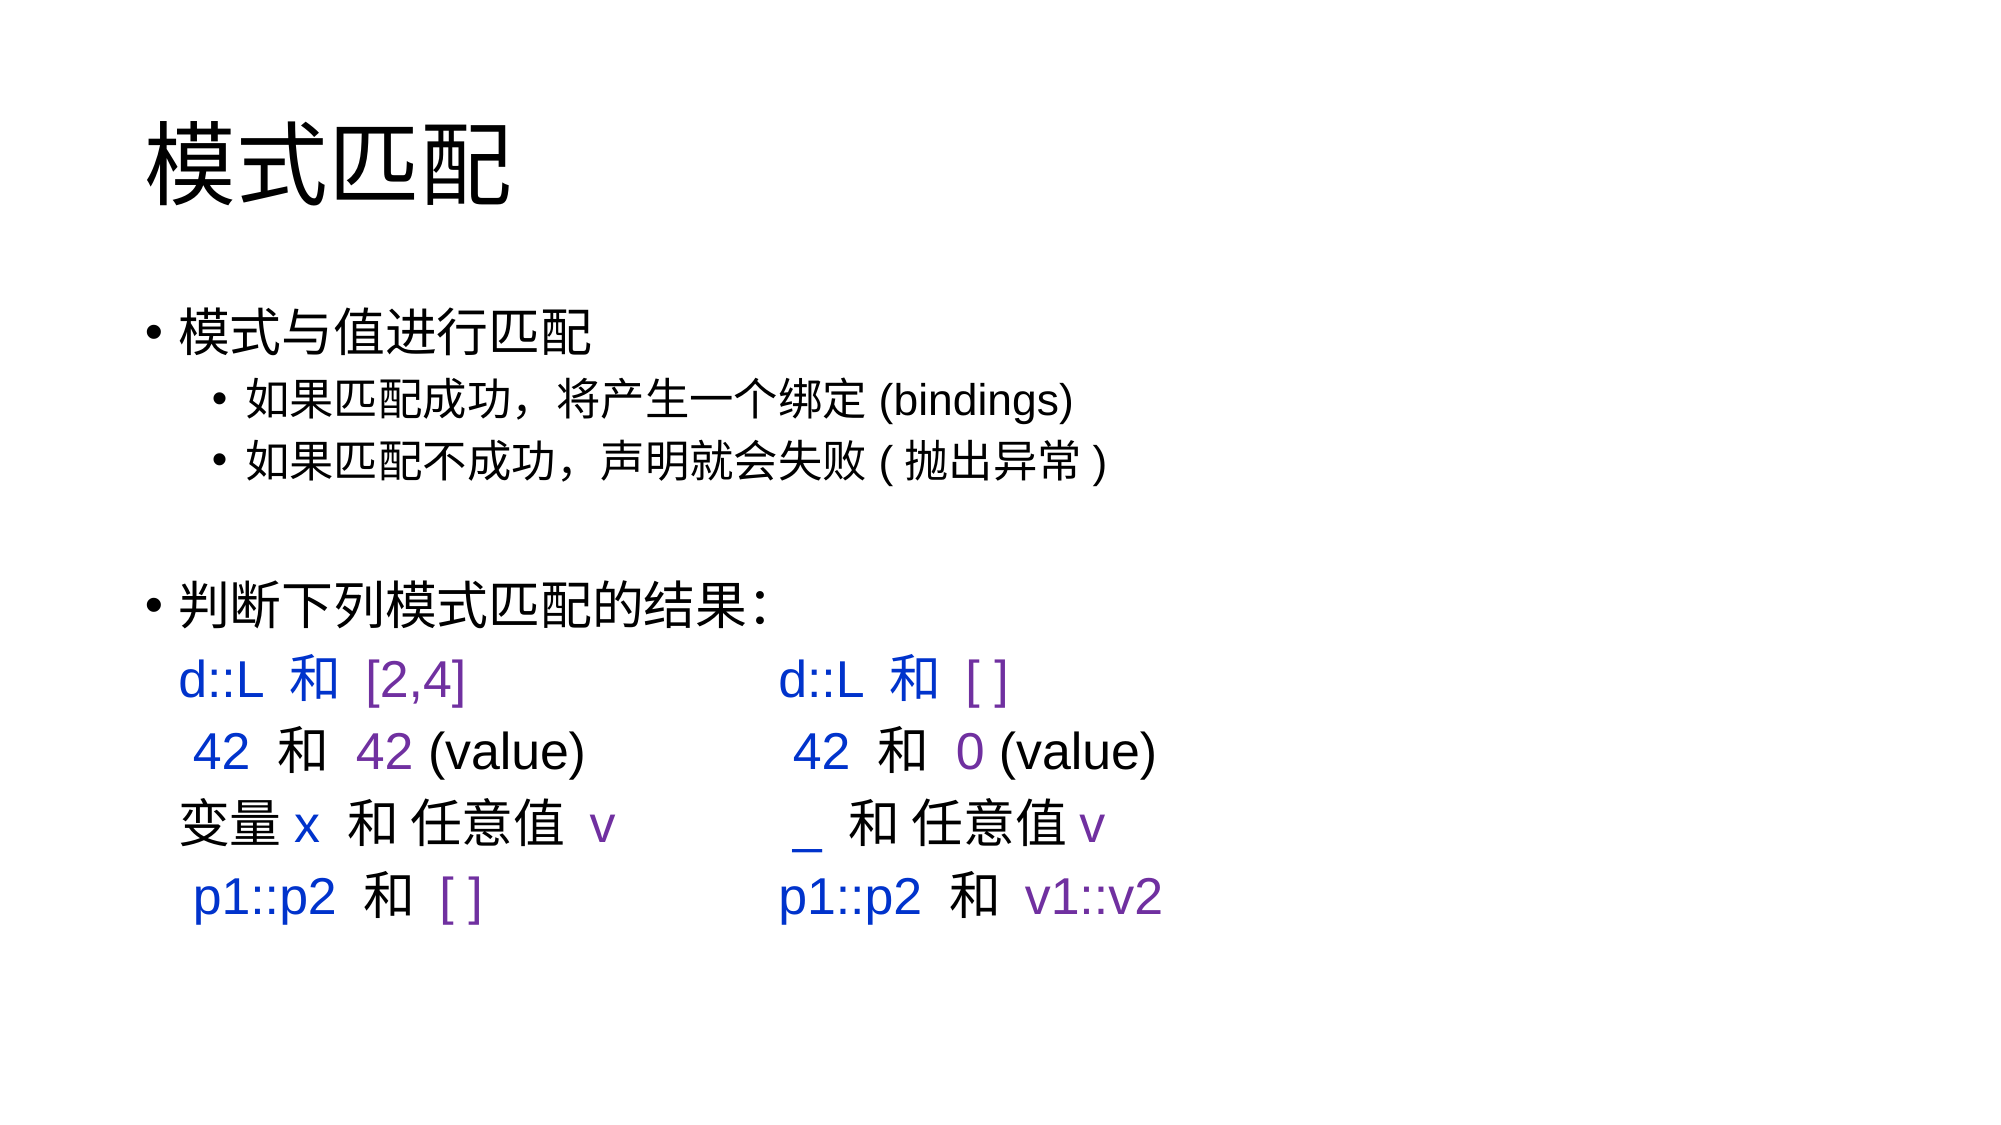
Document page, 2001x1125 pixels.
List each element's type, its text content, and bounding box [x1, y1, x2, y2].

title 模式匹配 [136, 59, 1863, 278]
list 模式与值进行匹配 如果匹配成功，将产生一个绑定(bindings) 如果匹配不成功，声明就会失败(抛出异常) 判断下列模式匹配的结果： d::L 和 [2,4] d::L 和 [ ] 42 和 42 (value) 42 和 0 (value) 变量x 和 任意值 v _ 和 任意值v p1::p2 和 [ ] p1::p2 和 v1::v2 [136, 298, 1863, 1014]
